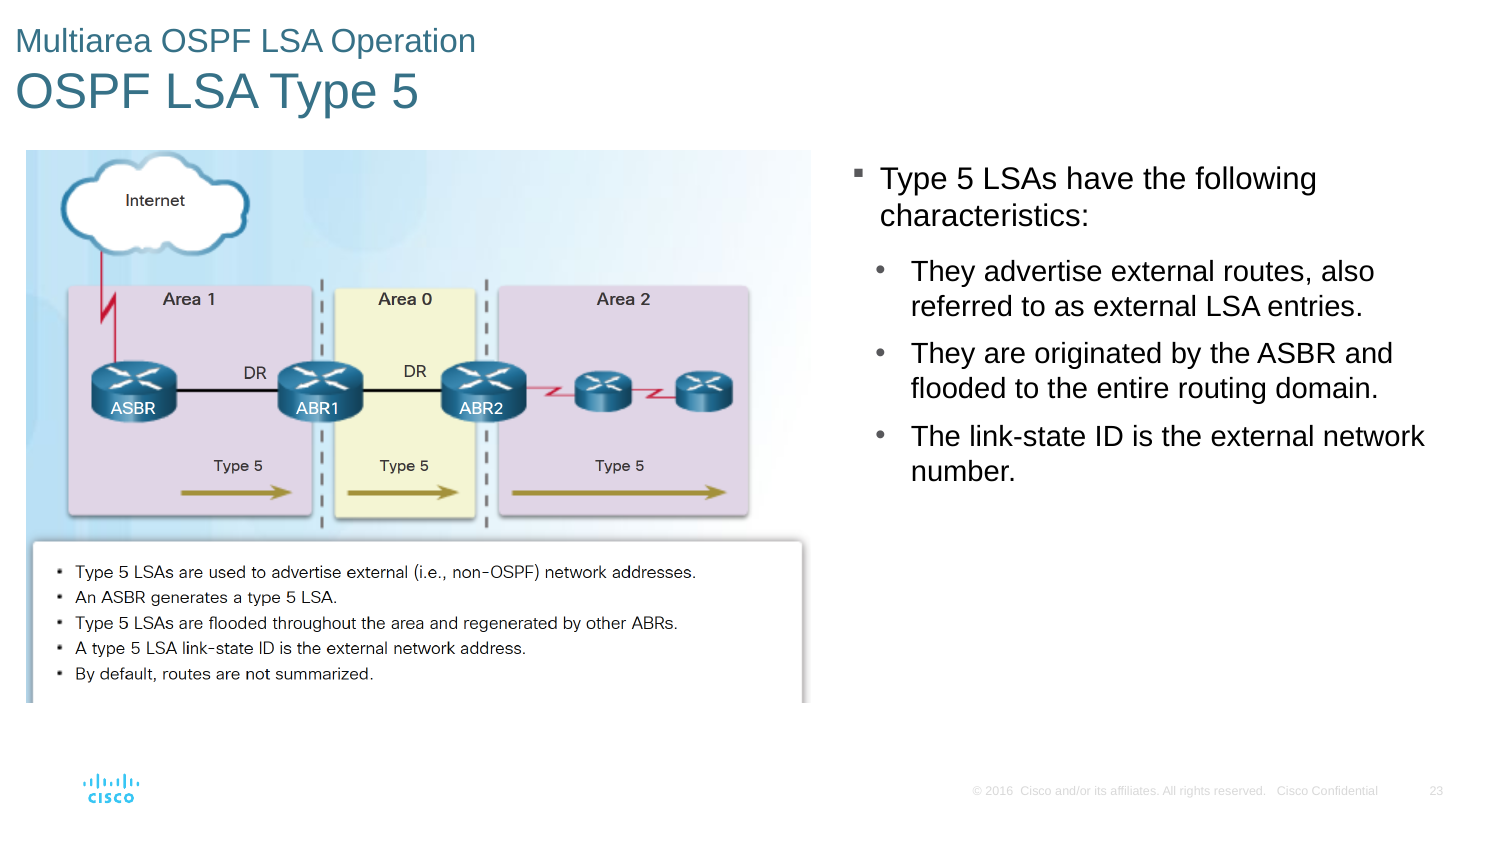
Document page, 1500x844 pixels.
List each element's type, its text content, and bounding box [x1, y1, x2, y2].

title Multiarea OSPF LSA Operation OSPF LSA Type 5 [0, 6, 1500, 131]
list Type 5 LSAs have the following characteristics: They advertise external routes, also referred to as external LSA entries. They are originated by the ASBR and flooded to the entire routing domain. The link-state ID is the external network number. [837, 150, 1474, 742]
picture [25, 150, 811, 703]
